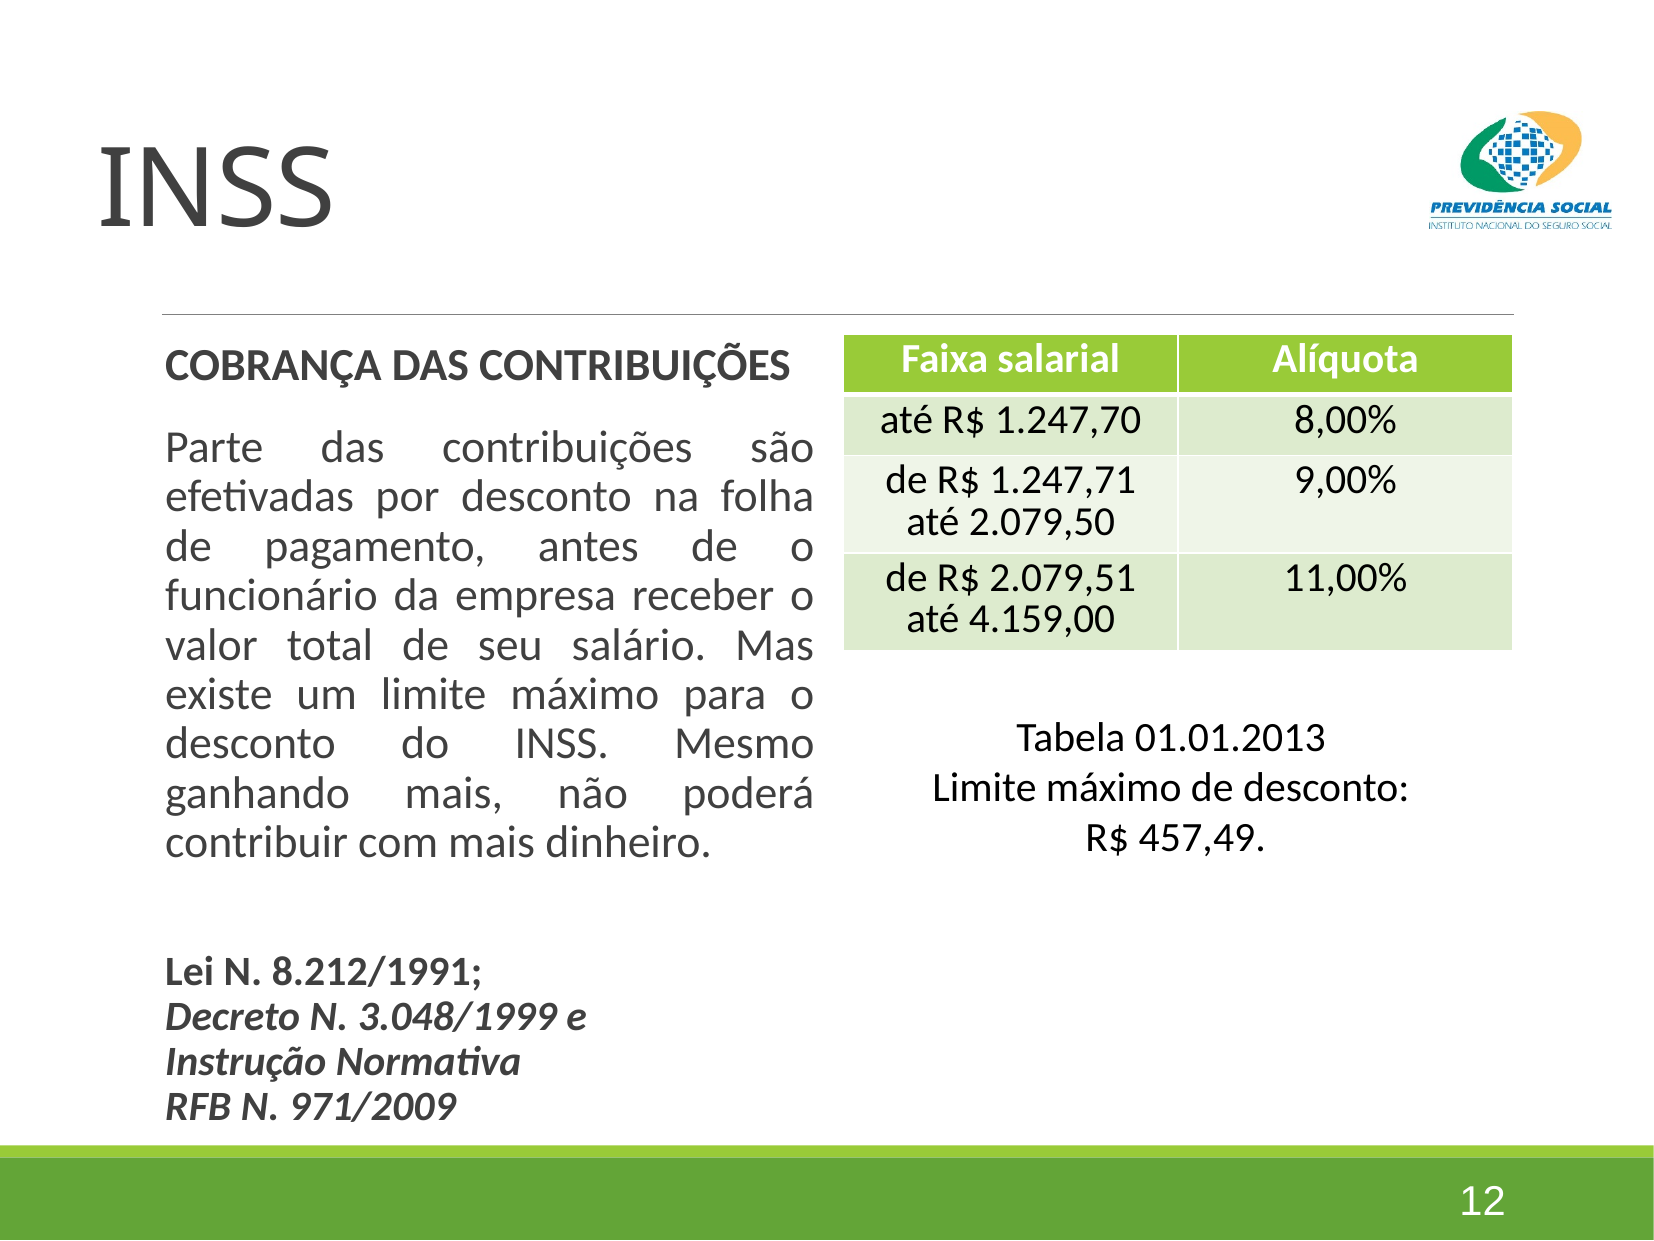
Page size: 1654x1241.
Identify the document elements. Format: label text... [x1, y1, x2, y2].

title INSS [82, 49, 1571, 257]
table_cell até R$ 1.247,70 [844, 397, 1177, 455]
list COBRANÇA DAS CONTRIBUIÇÕES Parte das contribuições são efetivadas por desconto na folha de pagamento, antes de o funcionário da empresa receber o valor total de seu salário. Mas existe um limite máximo para o desconto do INSS. Mesmo ganhando mais, não poderá contribuir com mais dinheiro. Lei N. 8.212/1991; Decreto N. 3.048/1999 e Instrução Normativa RFB N. 971/2009 [148, 333, 815, 1140]
slide_number 12 [1342, 1167, 1521, 1235]
table_cell 9,00% [1179, 456, 1512, 552]
text_box Tabela 01.01.2013 Limite máximo de desconto: R$ 457,49. [838, 702, 1514, 918]
table_cell 8,00% [1179, 397, 1512, 455]
table_cell 11,00% [1179, 554, 1512, 650]
table_cell de R$ 2.079,51 até 4.159,00 [844, 554, 1177, 650]
picture [1571, 111, 1612, 229]
table_header Faixa salarial [844, 335, 1177, 392]
table_cell de R$ 1.247,71 até 2.079,50 [844, 456, 1177, 552]
table_header Alíquota [1179, 335, 1512, 392]
